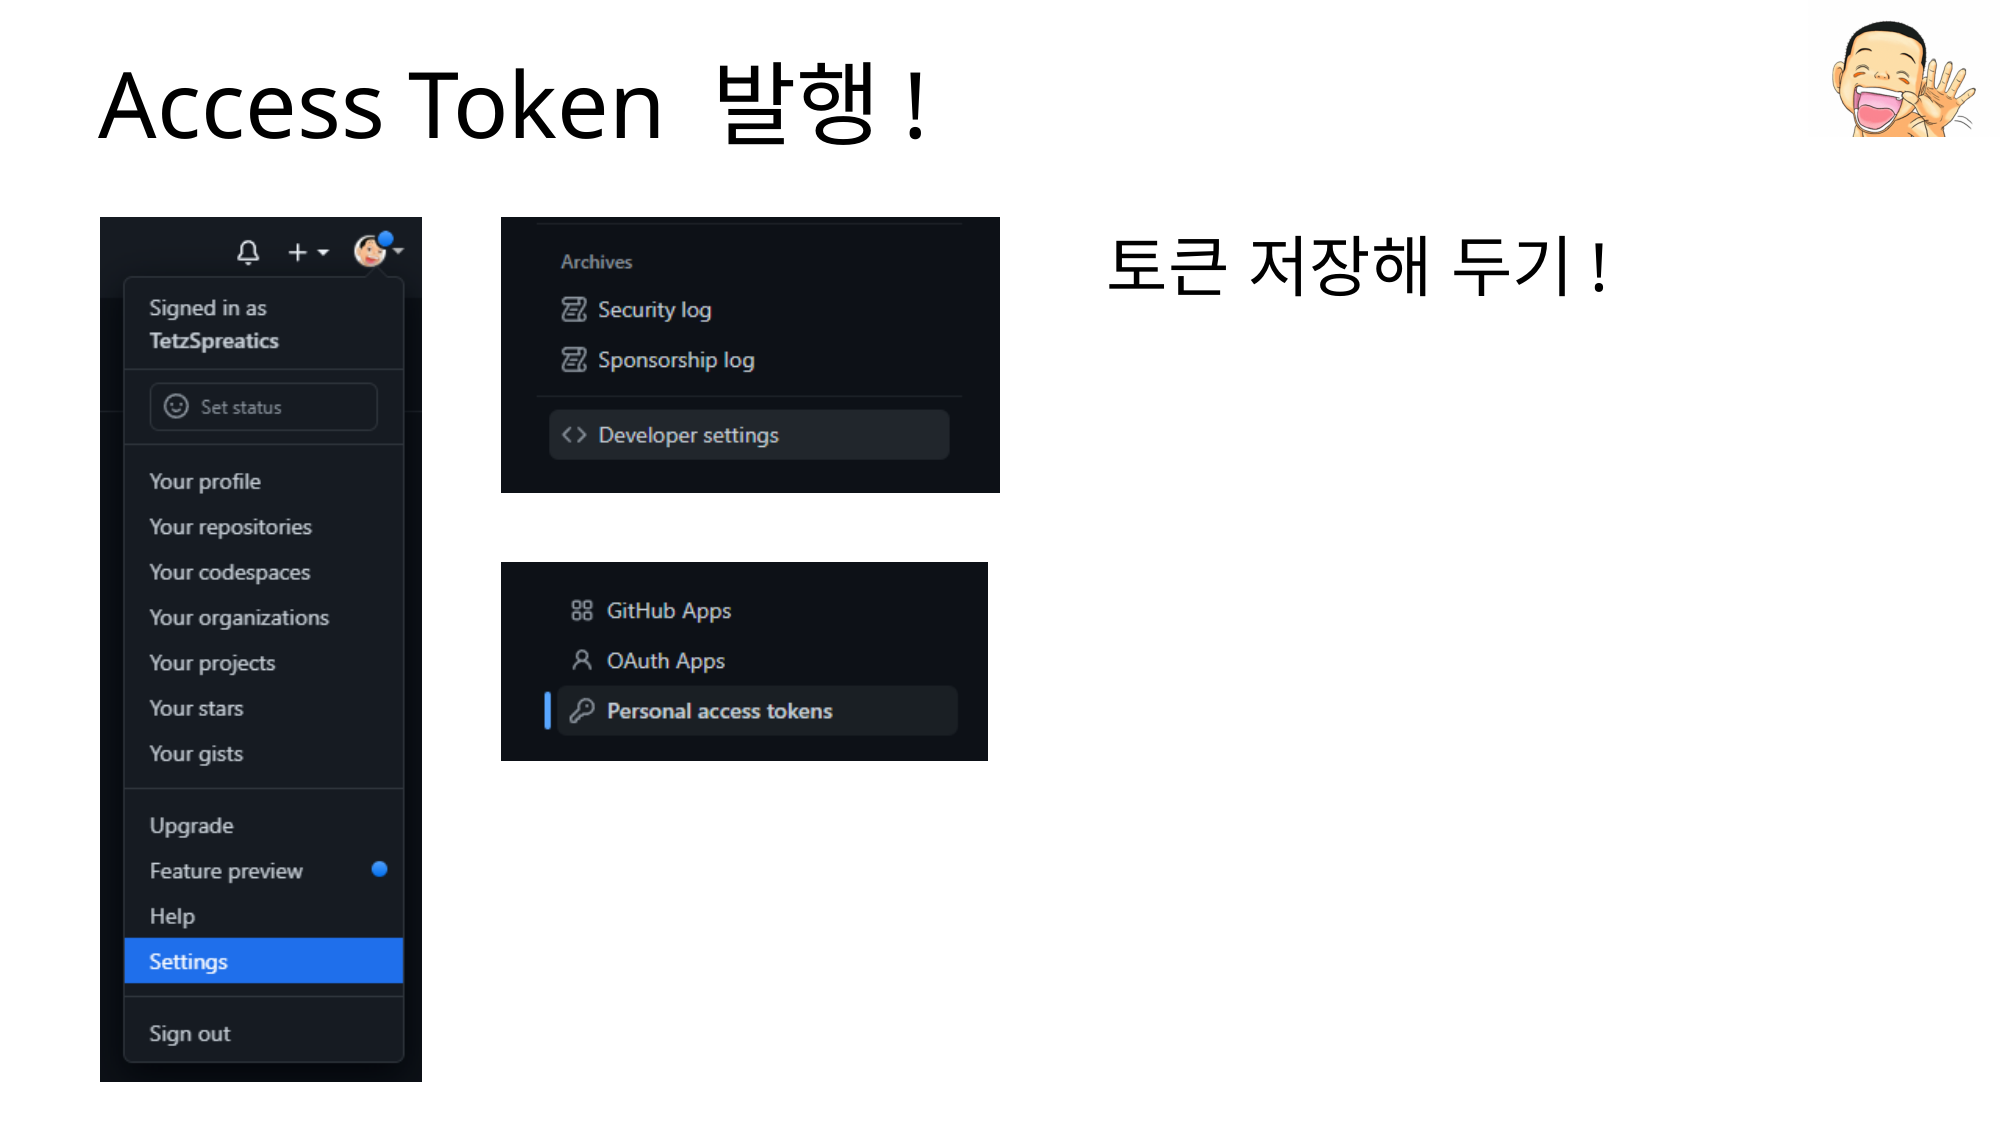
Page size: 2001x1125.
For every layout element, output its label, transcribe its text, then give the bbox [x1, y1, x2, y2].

title Access Token 발행! [83, 0, 1931, 218]
picture [501, 562, 988, 761]
picture [1931, 0, 2000, 137]
text_box 토큰 저장해 두기! [1091, 217, 1624, 313]
picture [100, 217, 422, 1082]
picture [501, 217, 1000, 493]
